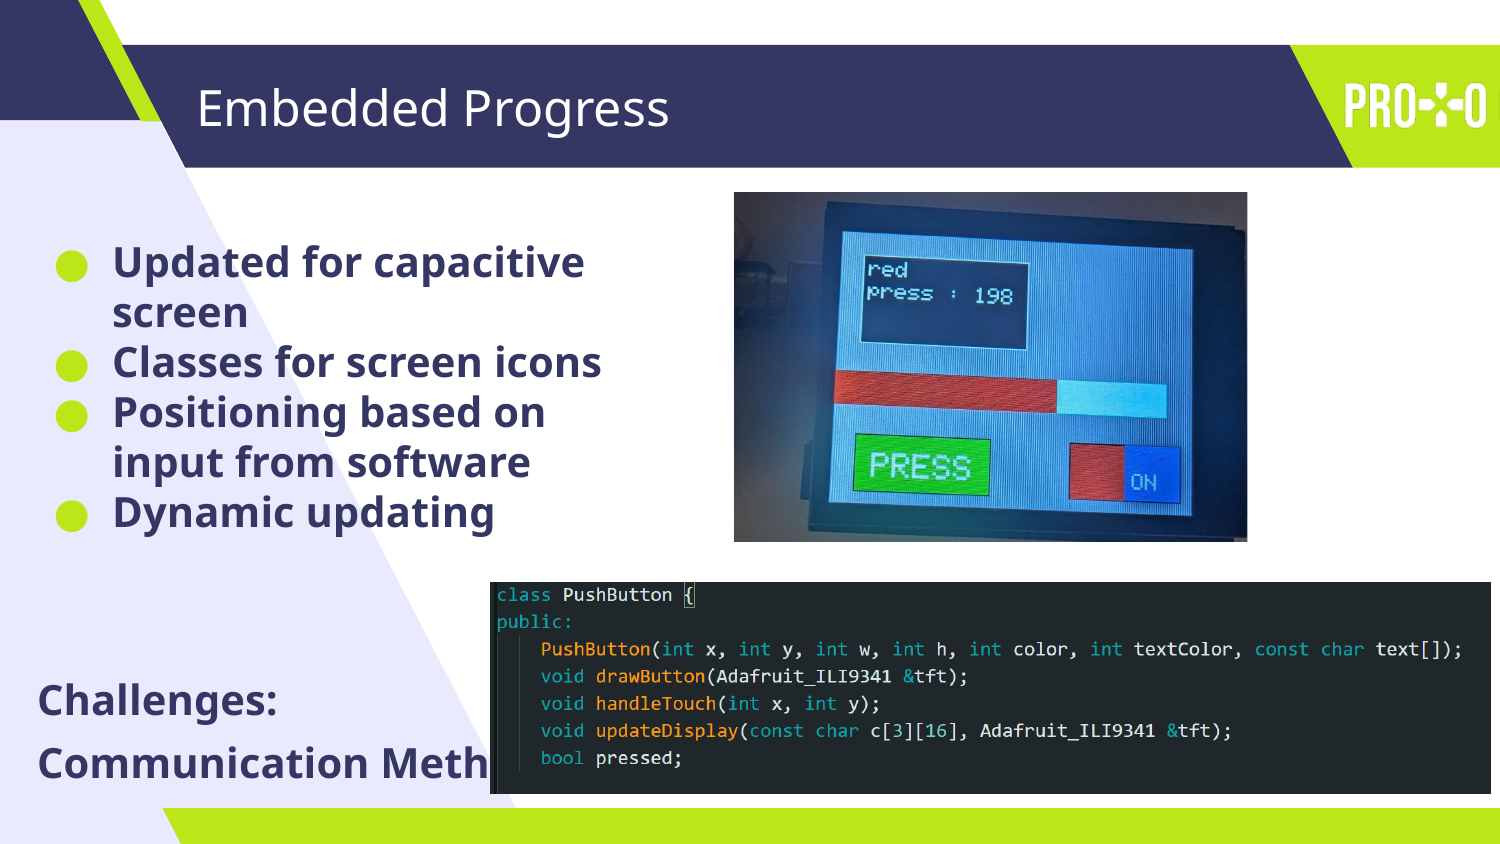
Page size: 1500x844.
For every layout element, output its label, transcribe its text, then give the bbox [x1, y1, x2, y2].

title Embedded Progress [181, 45, 1285, 169]
picture [1304, 55, 1500, 159]
picture [490, 110, 1491, 794]
list Updated for capacitive screen Classes for screen icons Positioning based on input from software Dynamic updating Challenges: Communication Methods [22, 221, 656, 818]
